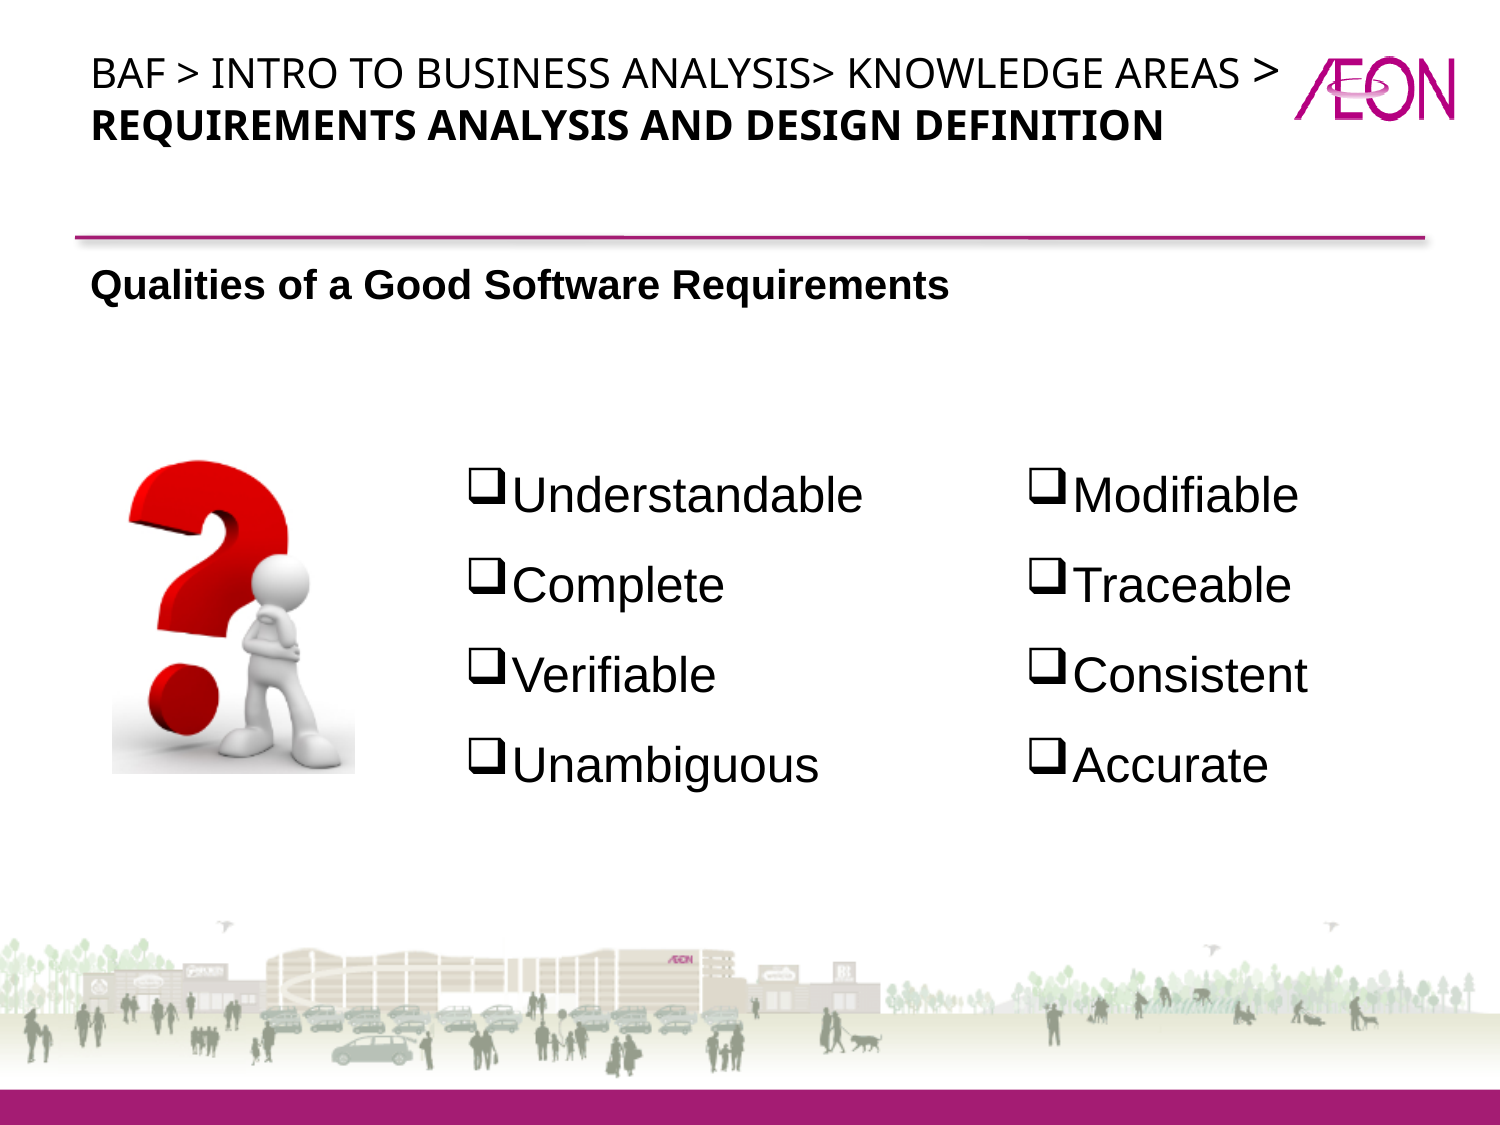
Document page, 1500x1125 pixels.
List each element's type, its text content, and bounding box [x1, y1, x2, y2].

text_box Modifiable Traceable Consistent Accurate [1010, 424, 1463, 800]
picture [112, 454, 355, 774]
title BAF > IntRo to BUSINESS ANALYSIS> KNOWLEDGE AREAS > Requirements analysis and design definition [75, 0, 1463, 188]
picture [0, 874, 1500, 1089]
list Qualities of a Good Software Requirements [75, 249, 1425, 338]
text_box Understandable Complete Verifiable Unambiguous [450, 424, 1010, 800]
picture [1284, 44, 1463, 132]
